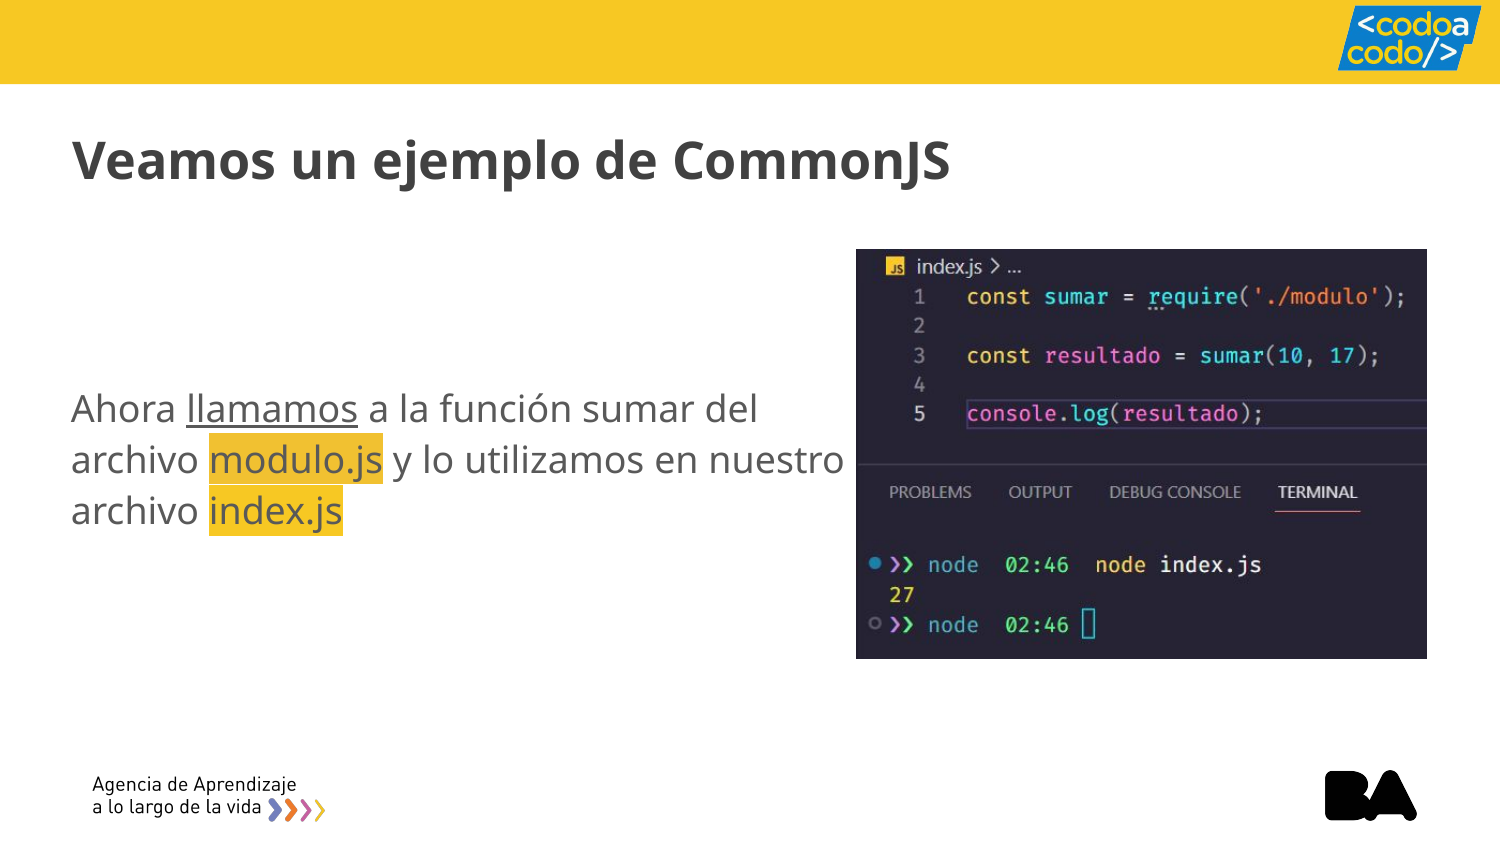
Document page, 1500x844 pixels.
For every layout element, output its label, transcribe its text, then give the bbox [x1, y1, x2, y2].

title Veamos un ejemplo de CommonJS [70, 124, 1430, 252]
picture [1337, 5, 1482, 71]
picture [855, 249, 1427, 659]
text_box Ahora llamamos a la función sumar del archivo modulo.js y lo utilizamos en nuestro archivo index.js [70, 206, 857, 702]
picture [1325, 770, 1417, 821]
picture [70, 756, 344, 835]
